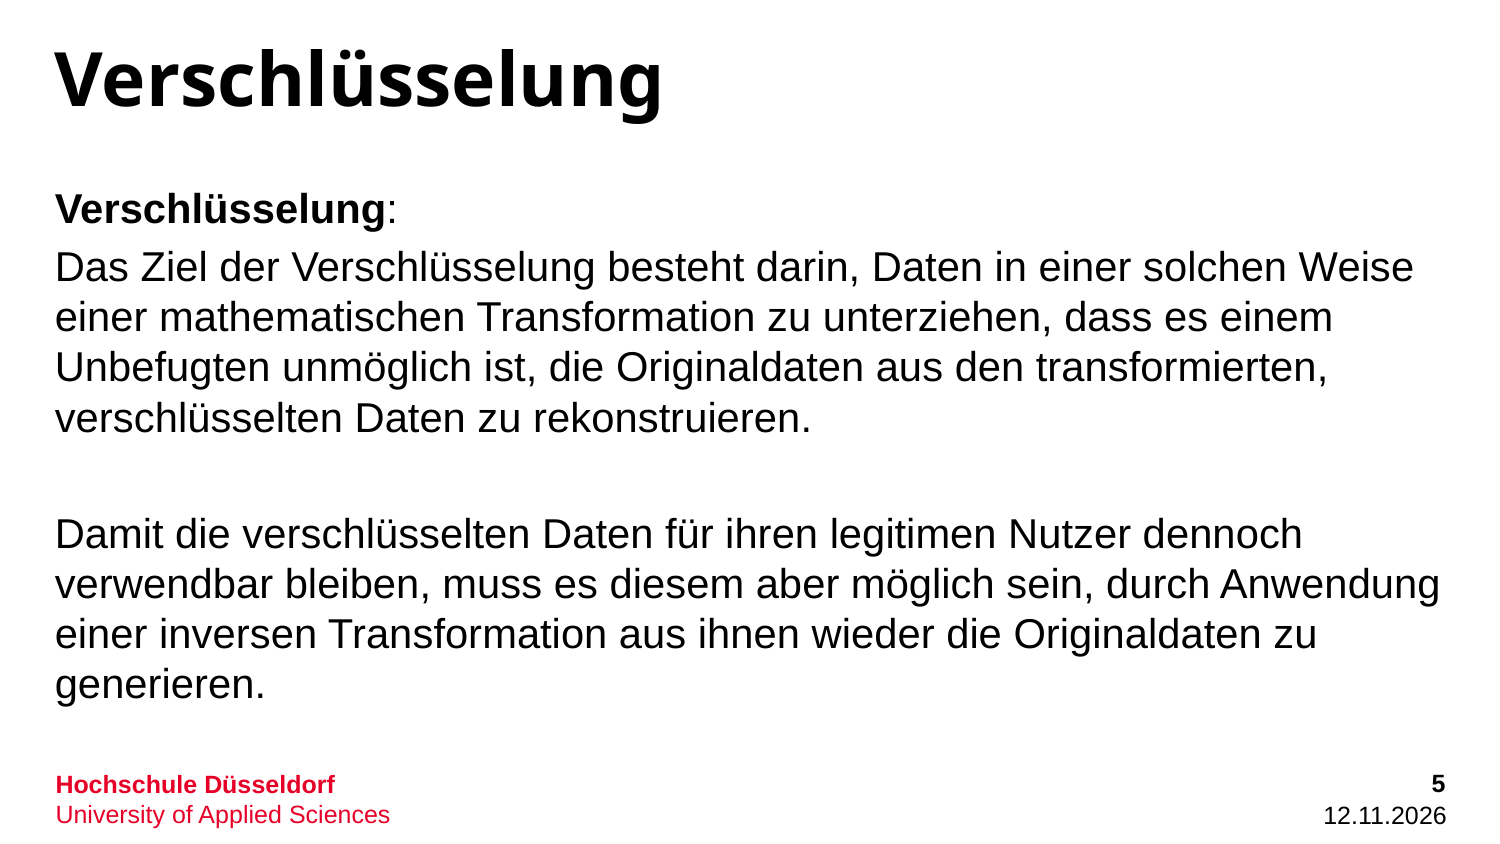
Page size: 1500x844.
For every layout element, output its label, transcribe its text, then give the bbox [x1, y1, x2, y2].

title Verschlüsselung [39, 24, 1461, 160]
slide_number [1305, 785, 1463, 844]
slide_number 5 [1283, 759, 1461, 815]
list Verschlüsselung: Das Ziel der Verschlüsselung besteht darin, Daten in einer solchen Weise einer mathematischen Transformation zu unterziehen, dass es einem Unbefugten unmöglich ist, die Originaldaten aus den transformierten, verschlüsselten Daten zu rekonstruieren. Damit die verschlüsselten Daten für ihren legitimen Nutzer dennoch verwendbar bleiben, muss es diesem aber möglich sein, durch Anwendung einer inversen Transformation aus ihnen wieder die Originaldaten zu generieren. [39, 174, 1461, 745]
